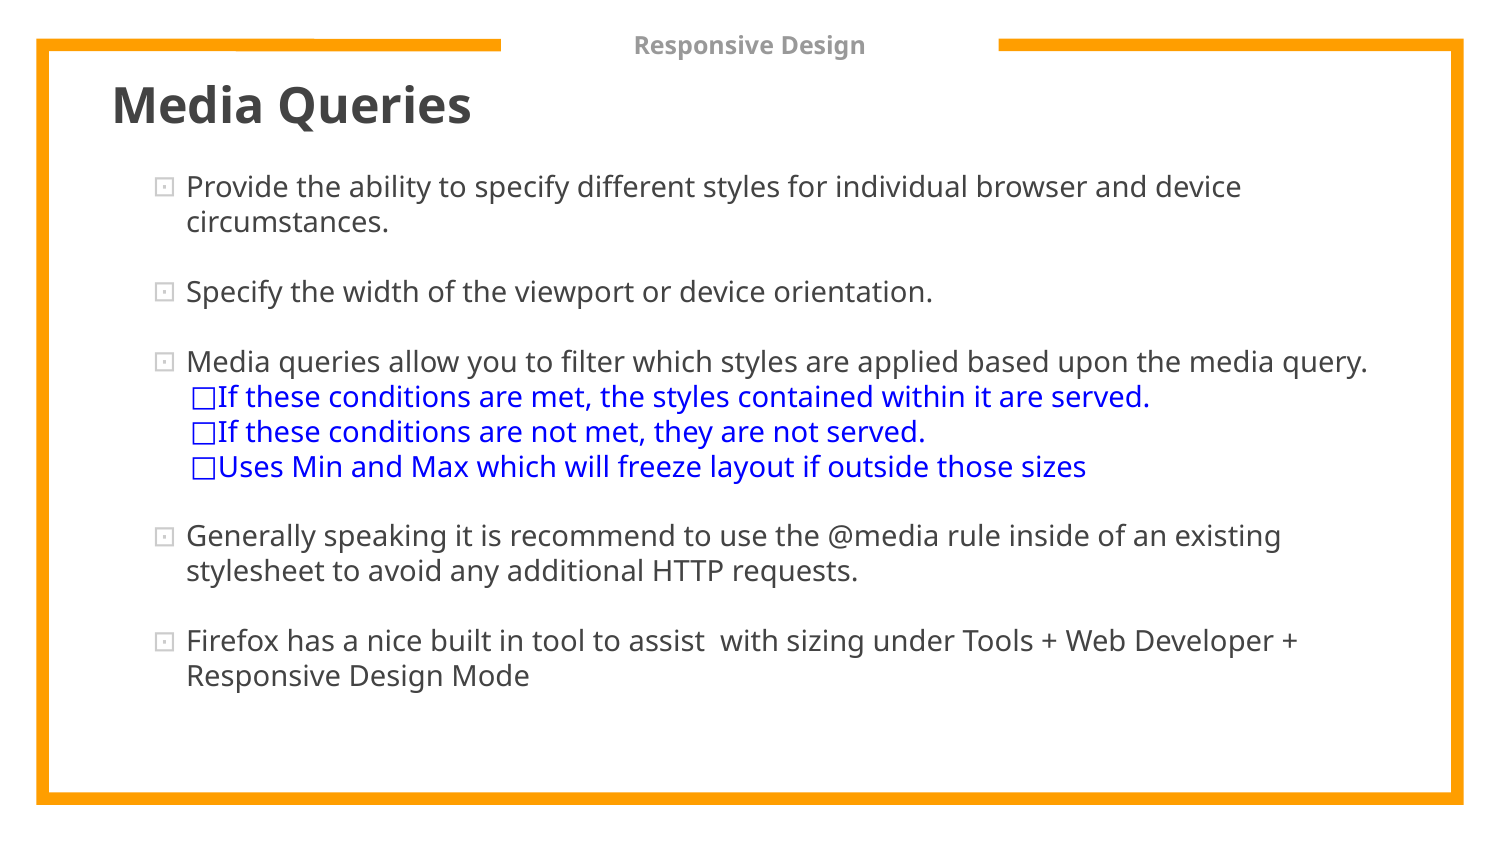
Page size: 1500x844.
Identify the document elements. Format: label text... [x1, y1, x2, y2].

title Responsive Design [501, 15, 999, 92]
list Media Queries Provide the ability to specify different styles for individual browser and device circumstances. Specify the width of the viewport or device orientation. Media queries allow you to filter which styles are applied based upon the media query. If these conditions are met, the styles contained within it are served. If these conditions are not met, they are not served. Uses Min and Max which will freeze layout if outside those sizes Generally speaking it is recommend to use the @media rule inside of an existing stylesheet to avoid any additional HTTP requests. Firefox has a nice built in tool to assist with sizing under Tools + Web Developer + Responsive Design Mode [96, 58, 1420, 695]
